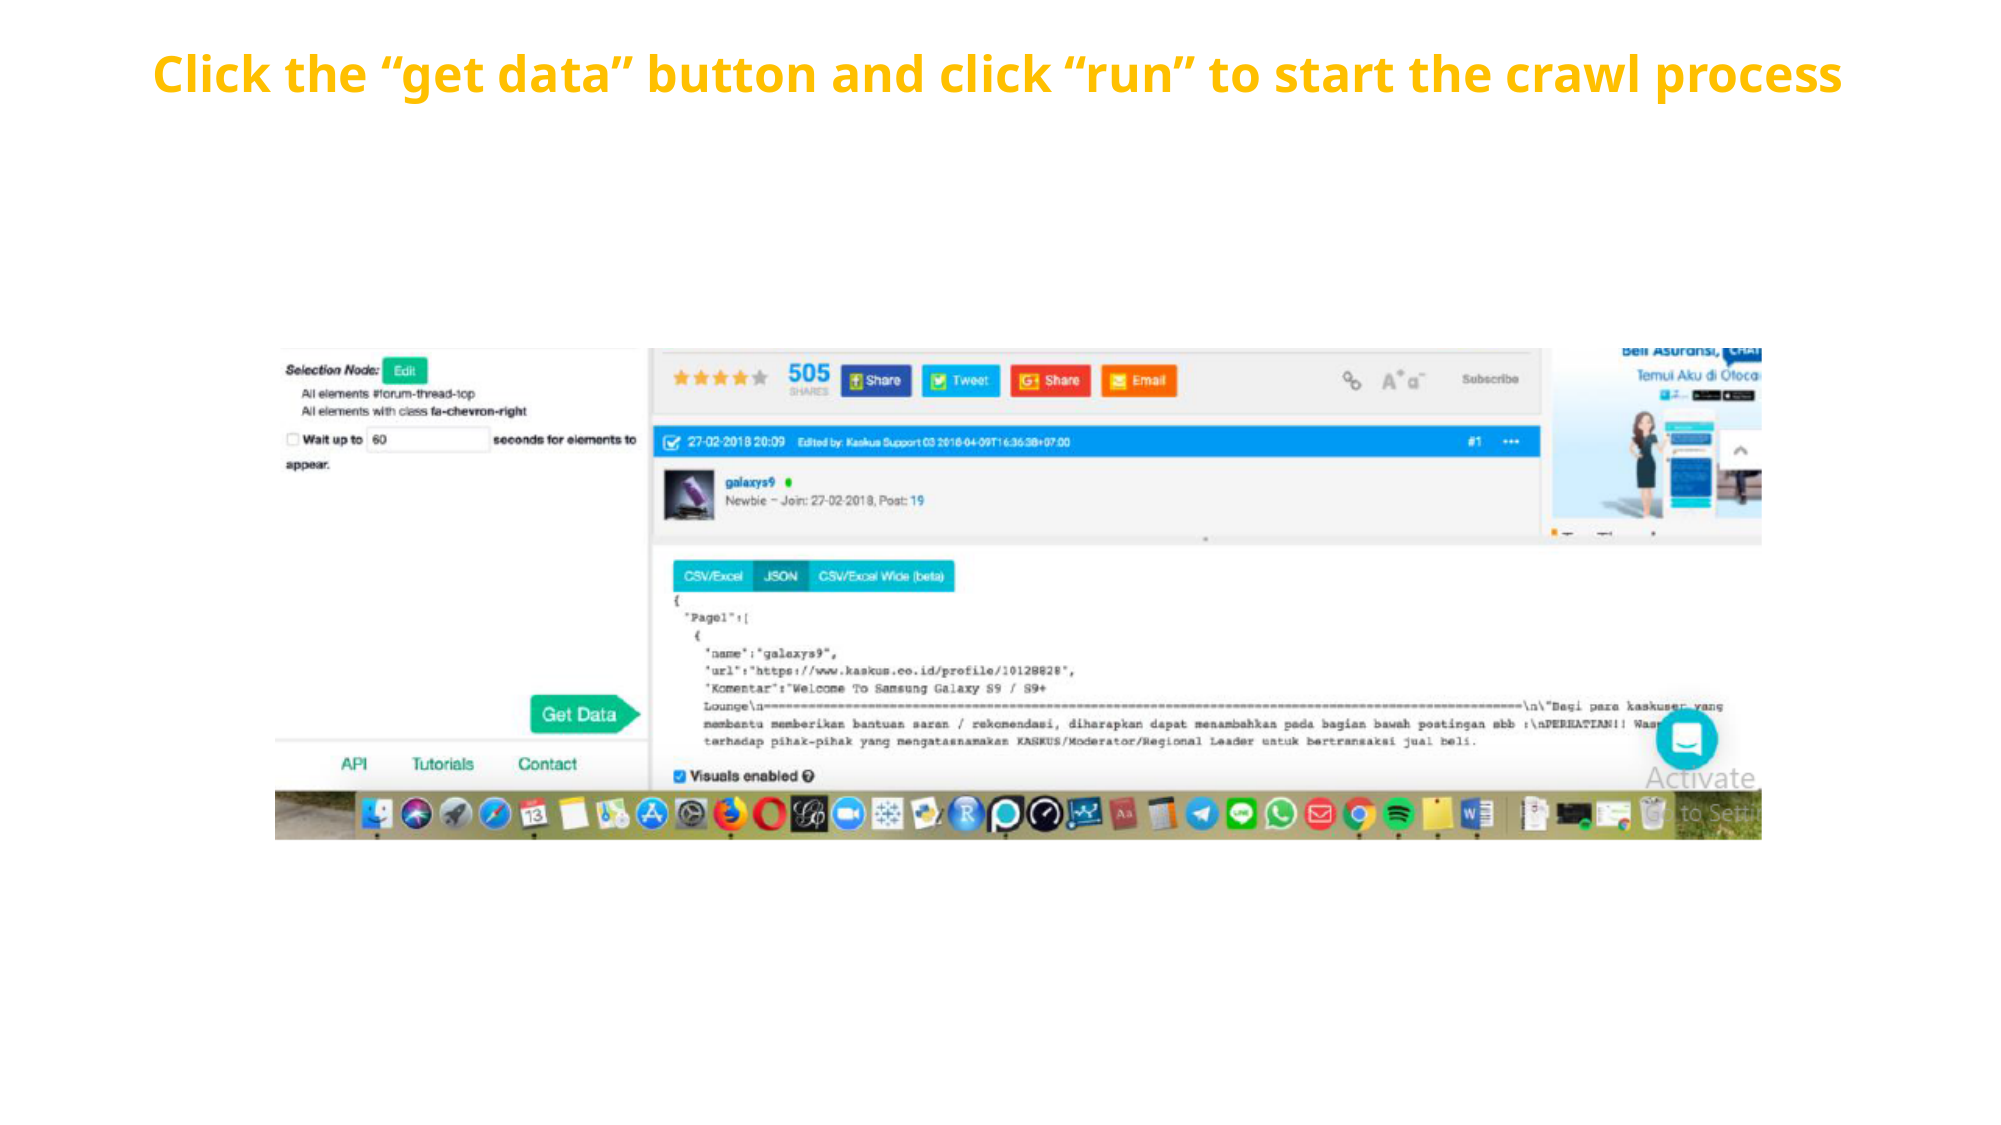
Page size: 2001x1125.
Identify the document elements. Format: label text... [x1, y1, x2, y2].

picture [274, 348, 1762, 843]
list Click the “get data” button and click “run” to start the crawl process [137, 41, 1965, 756]
